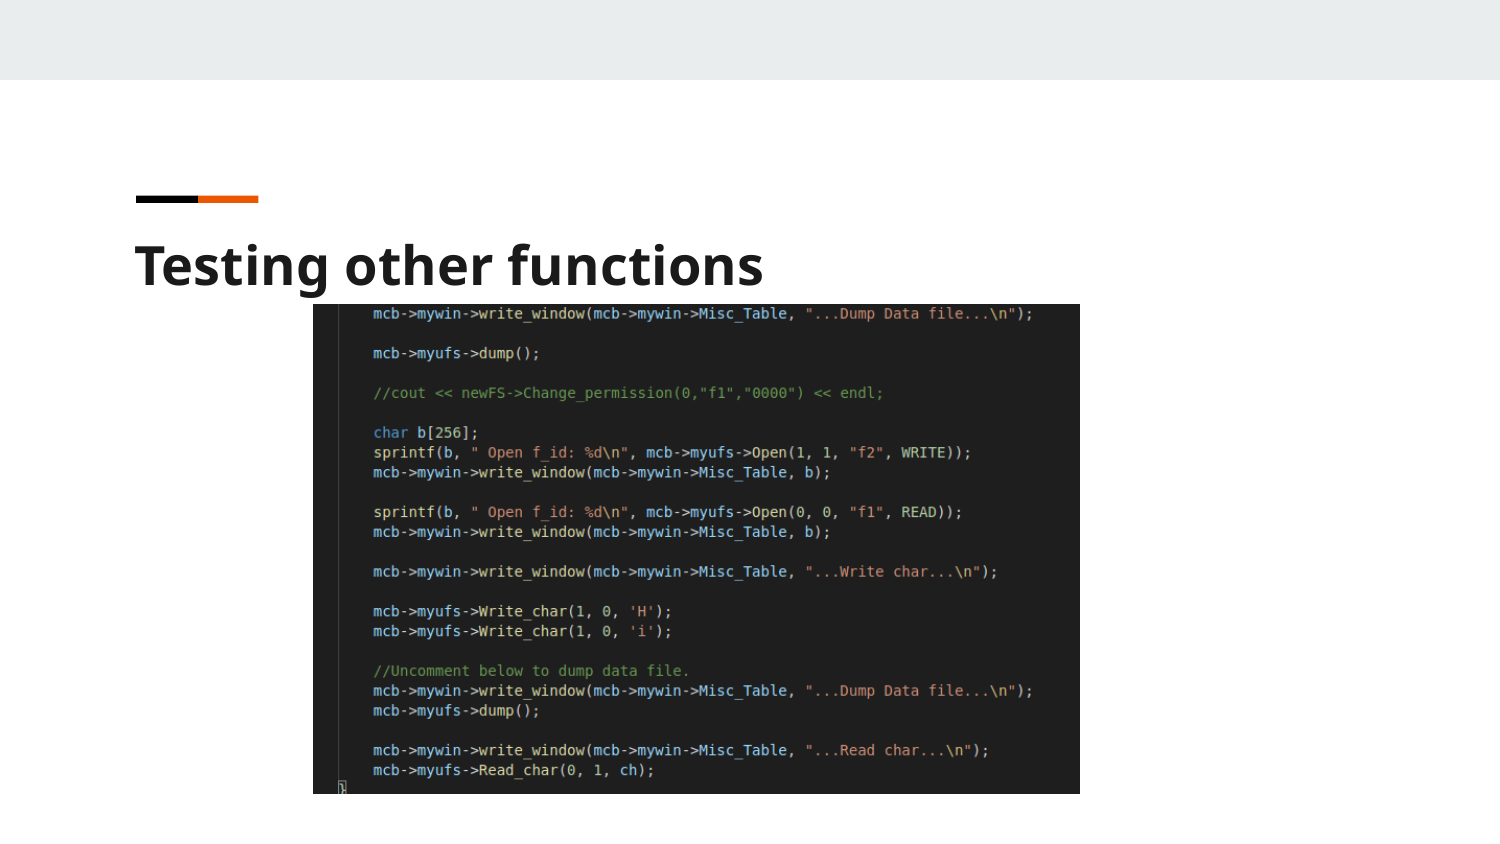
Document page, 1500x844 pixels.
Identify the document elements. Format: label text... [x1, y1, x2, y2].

text_box Testing other functions [119, 216, 1381, 304]
picture [313, 303, 1081, 794]
